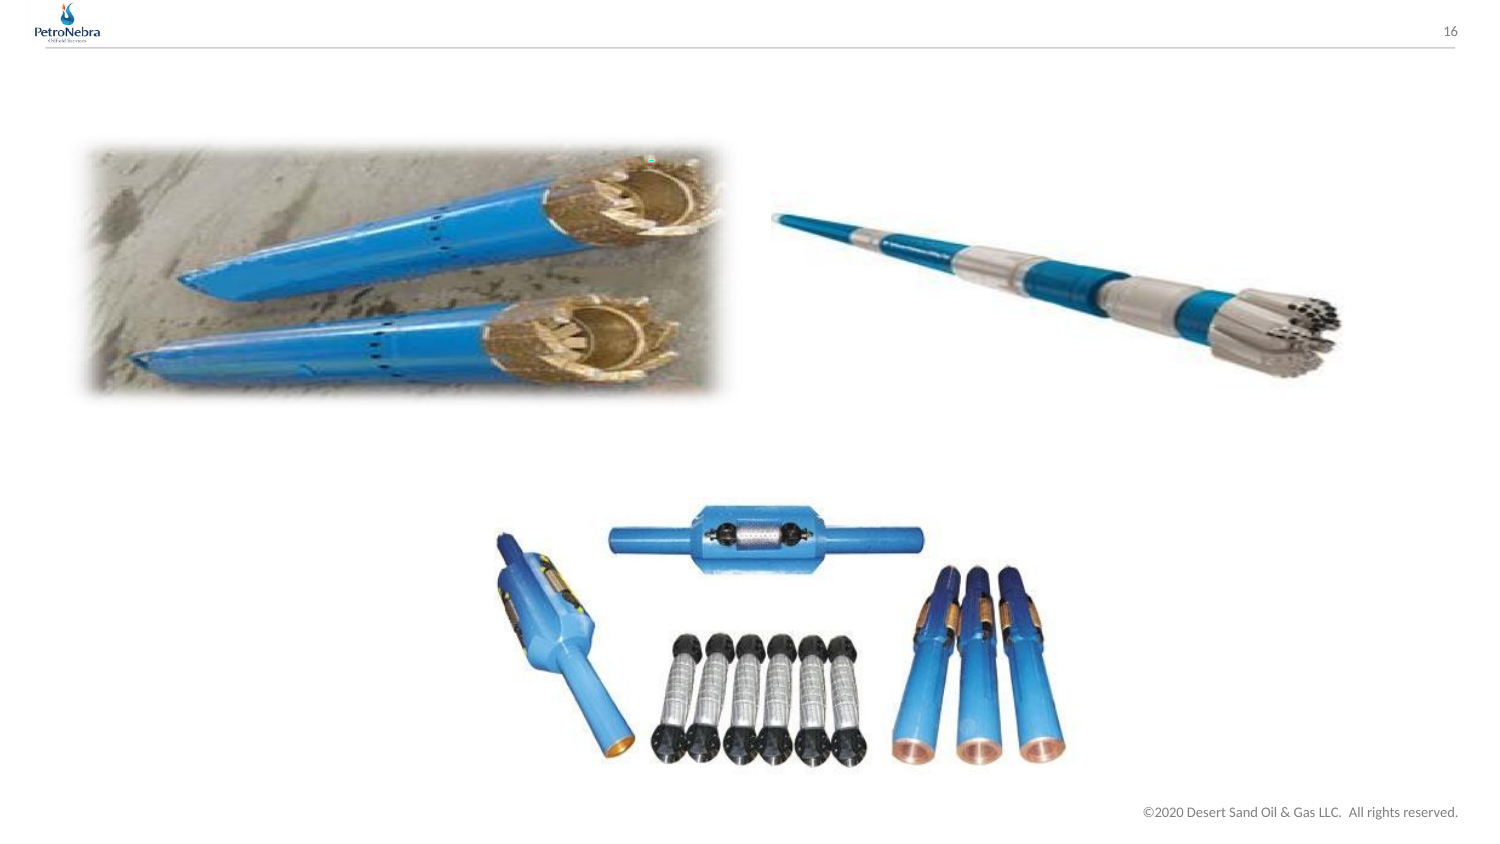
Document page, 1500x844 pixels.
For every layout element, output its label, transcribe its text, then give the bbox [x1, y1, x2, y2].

picture [27, 0, 105, 45]
slide_number 15 [1417, 7, 1473, 53]
picture [475, 143, 1349, 777]
picture [64, 132, 744, 411]
